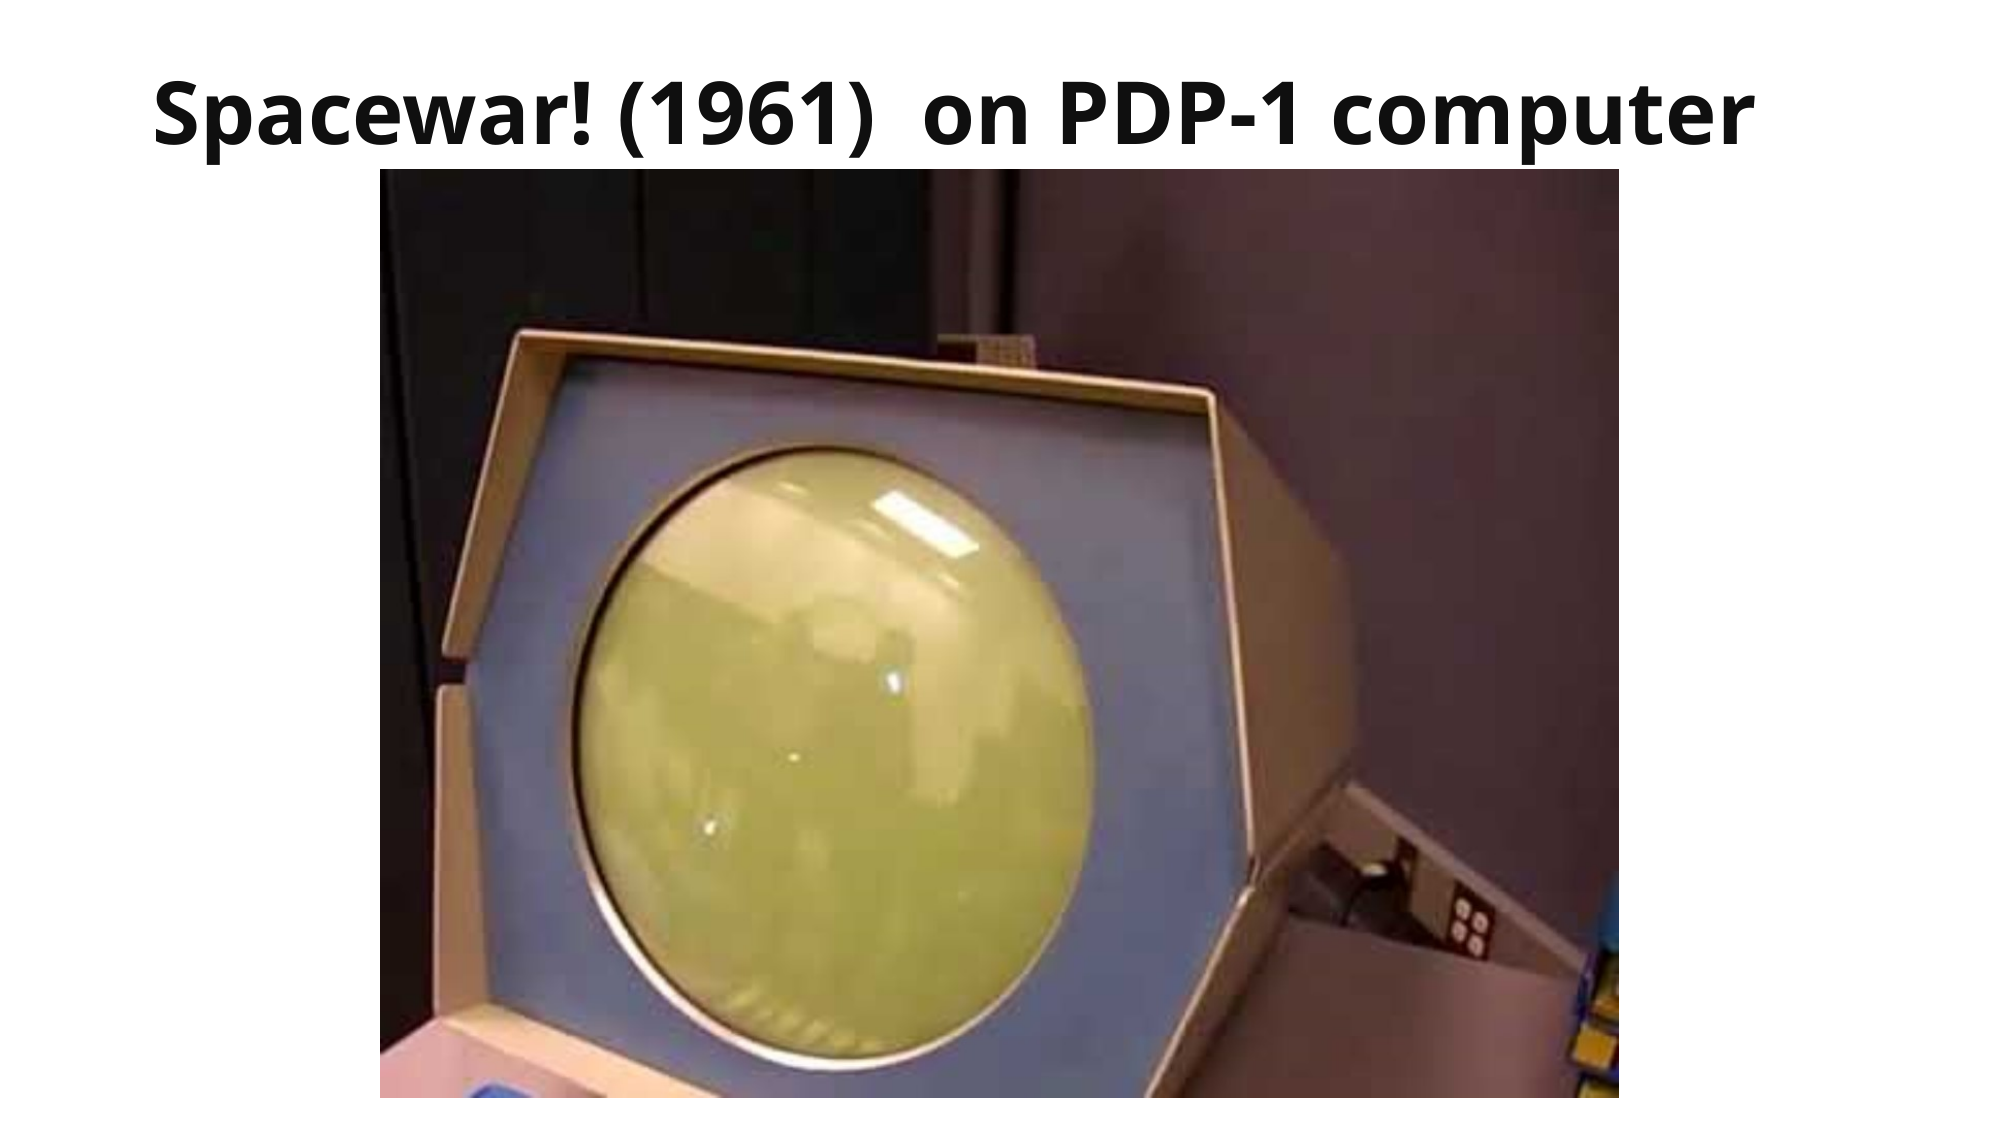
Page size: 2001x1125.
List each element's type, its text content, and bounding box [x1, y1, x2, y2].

title Spacewar! (1961) on PDP-1 computer [137, 59, 1863, 278]
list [379, 168, 1621, 1099]
